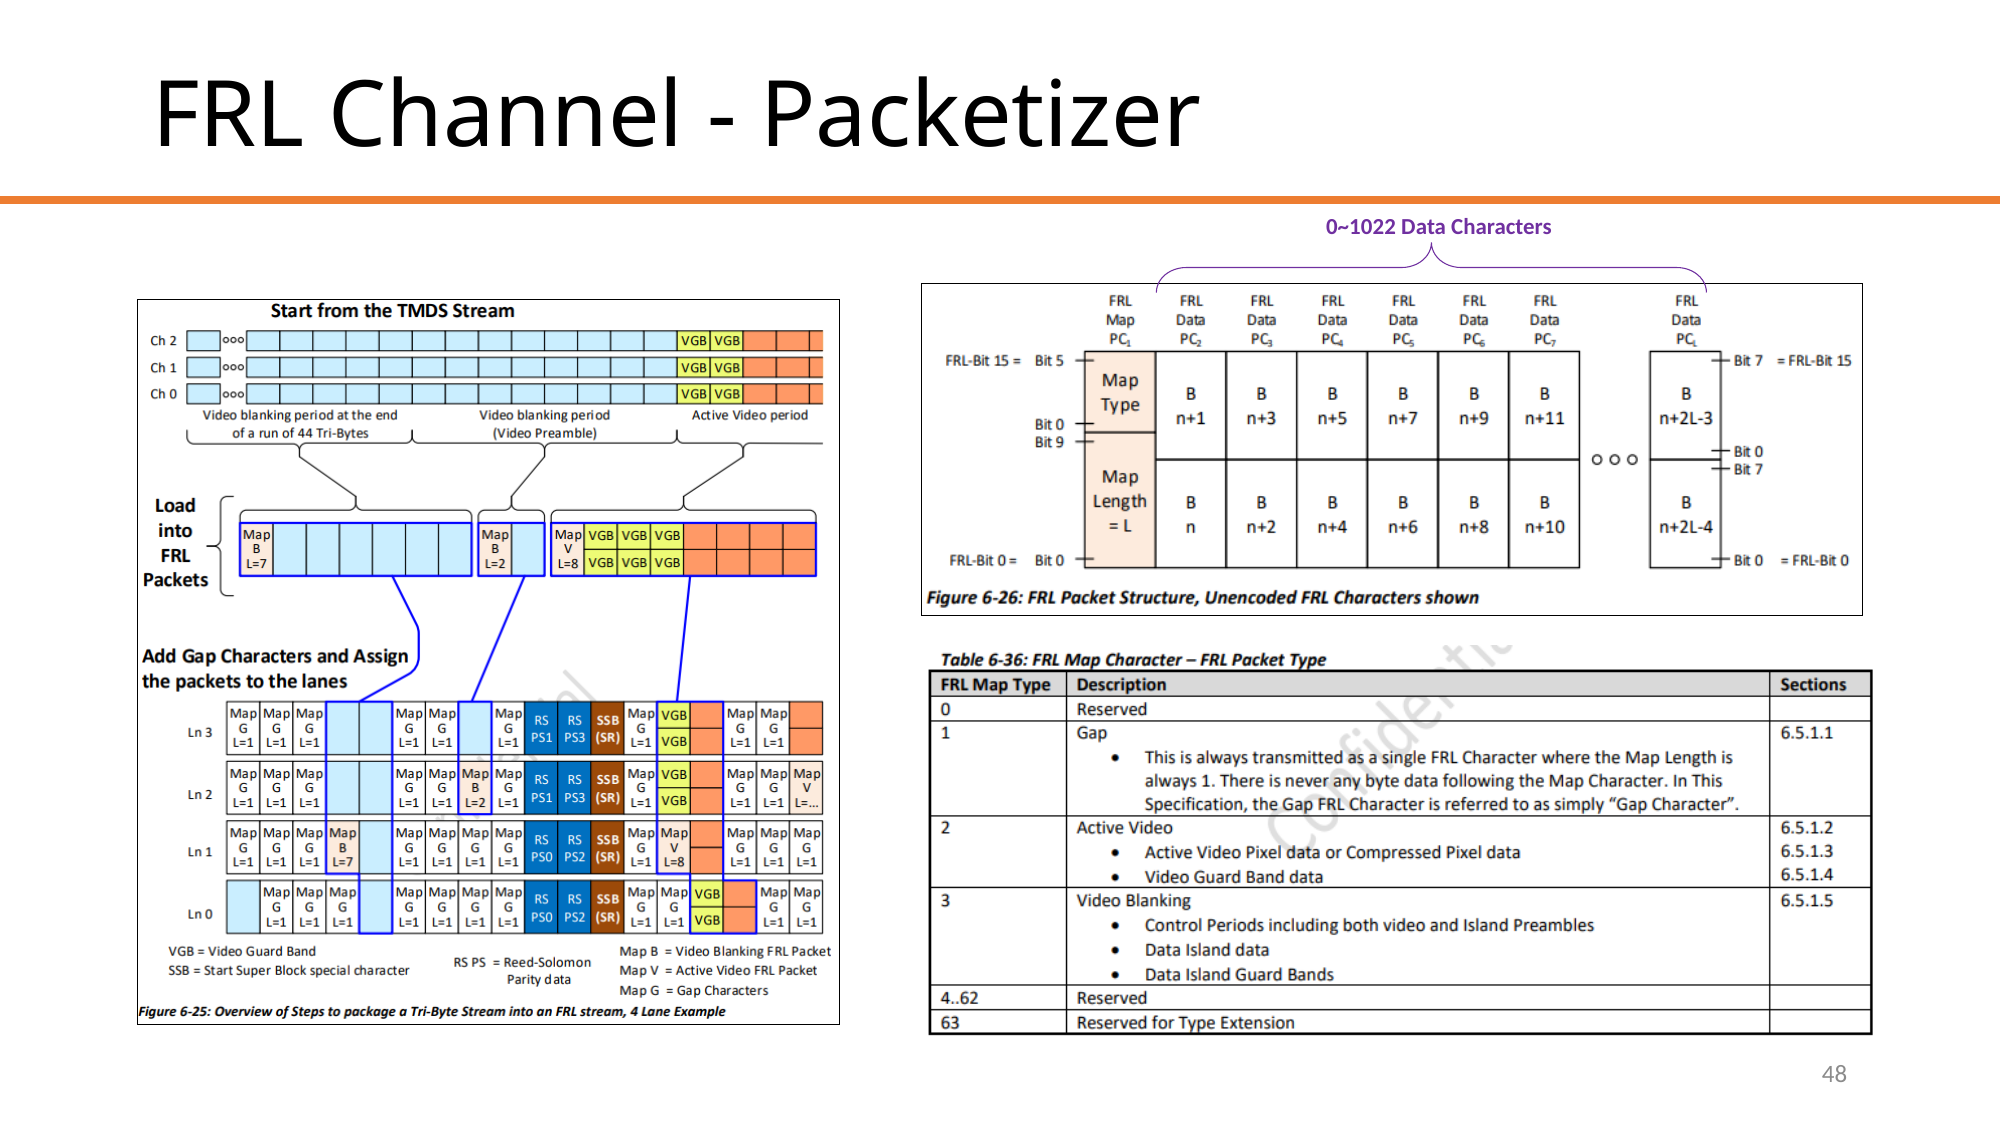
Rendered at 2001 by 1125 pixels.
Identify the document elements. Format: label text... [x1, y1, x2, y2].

title FRL Channel - Packetizer [137, 59, 1863, 278]
picture [921, 645, 1878, 1043]
text_box [1158, 247, 1705, 283]
picture [137, 299, 840, 1025]
picture [921, 283, 1863, 616]
text_box 0~1022 Data Characters [1311, 203, 1568, 247]
slide_number 48 [1412, 1043, 1863, 1103]
